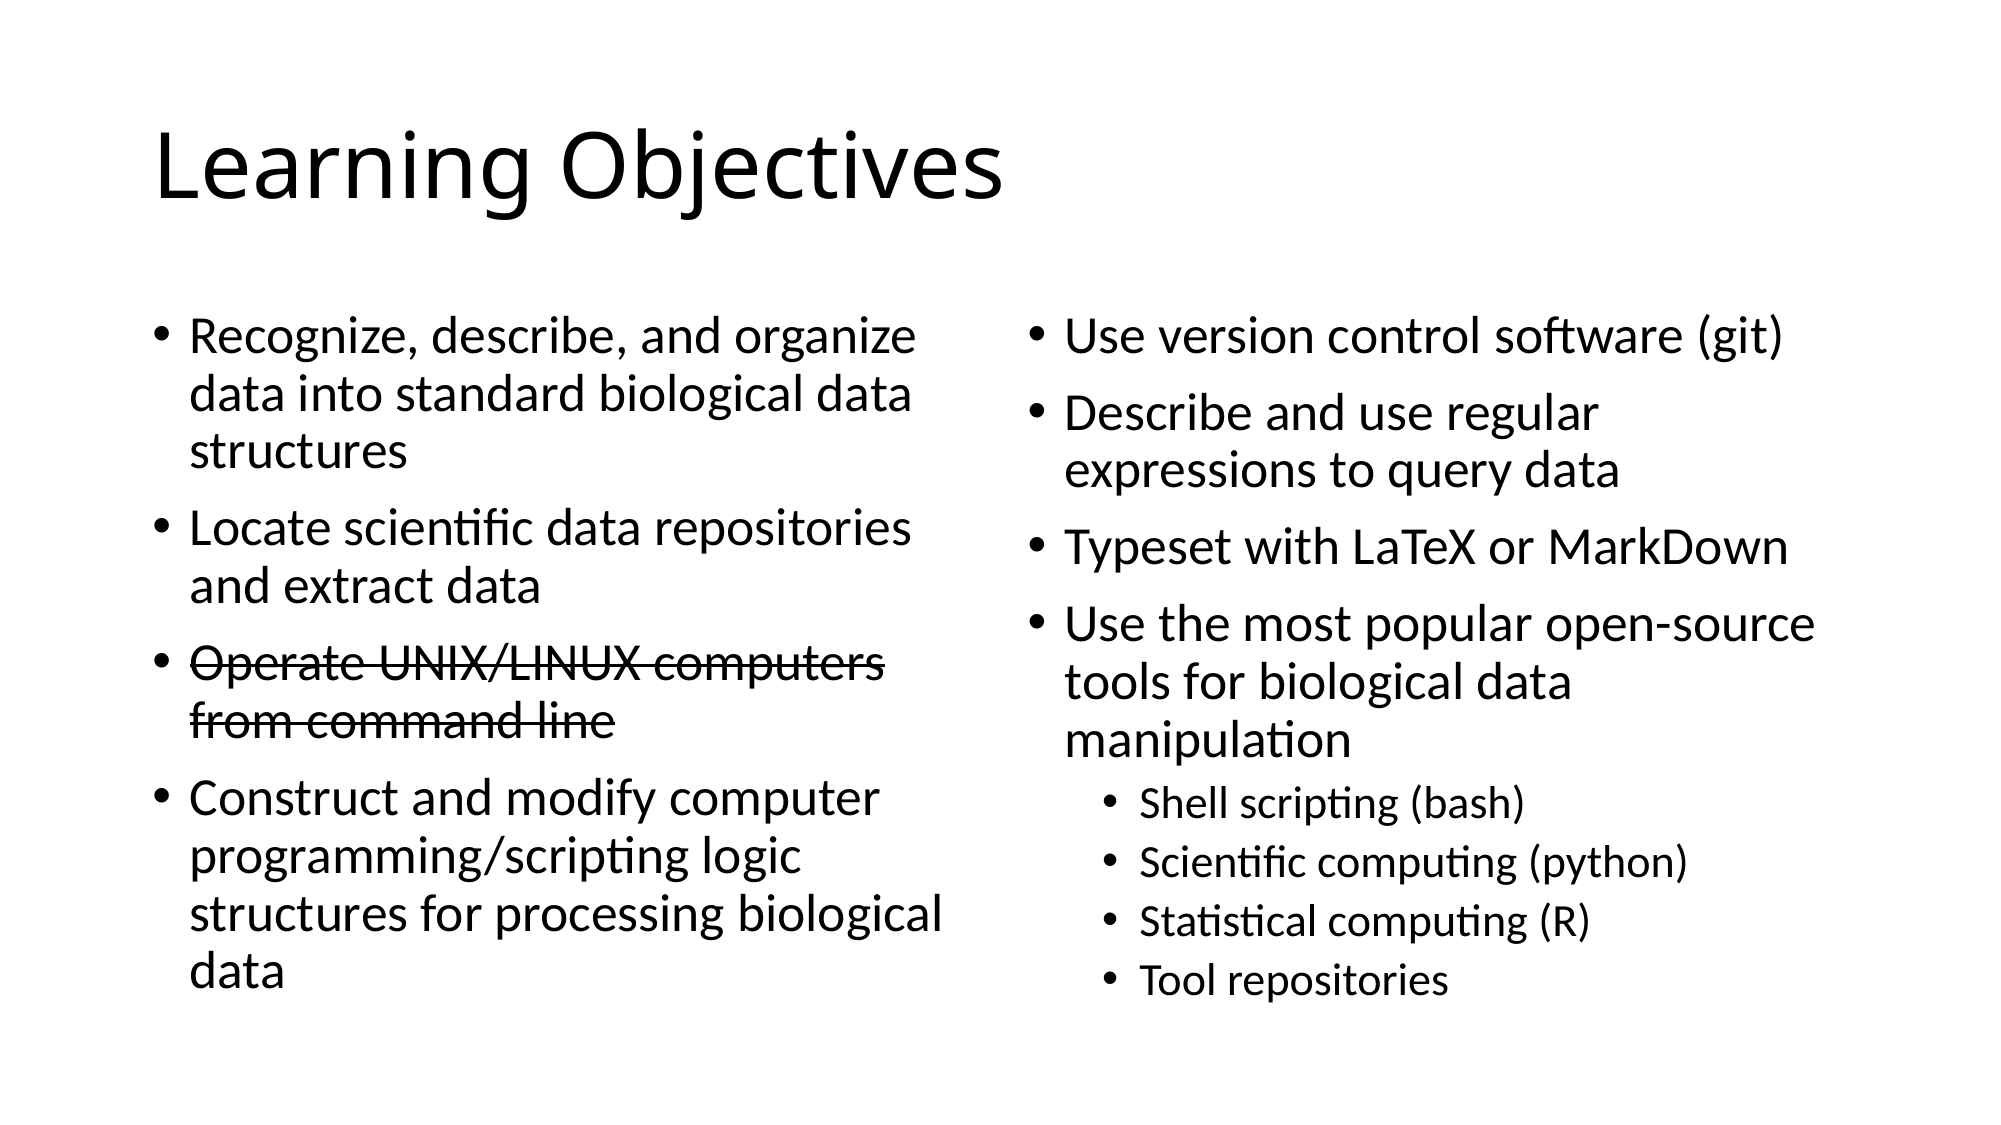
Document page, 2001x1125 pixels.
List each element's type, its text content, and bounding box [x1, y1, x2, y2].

title Learning Objectives [137, 59, 1863, 278]
list Recognize, describe, and organize data into standard biological data structures Locate scientific data repositories and extract data Operate UNIX/LINUX computers from command line Construct and modify computer programming/scripting logic structures for processing biological data [137, 299, 988, 1014]
list Use version control software (git) Describe and use regular expressions to query data Typeset with LaTeX or MarkDown Use the most popular open-source tools for biological data manipulation Shell scripting (bash) Scientific computing (python) Statistical computing (R) Tool repositories [1012, 299, 1863, 1014]
